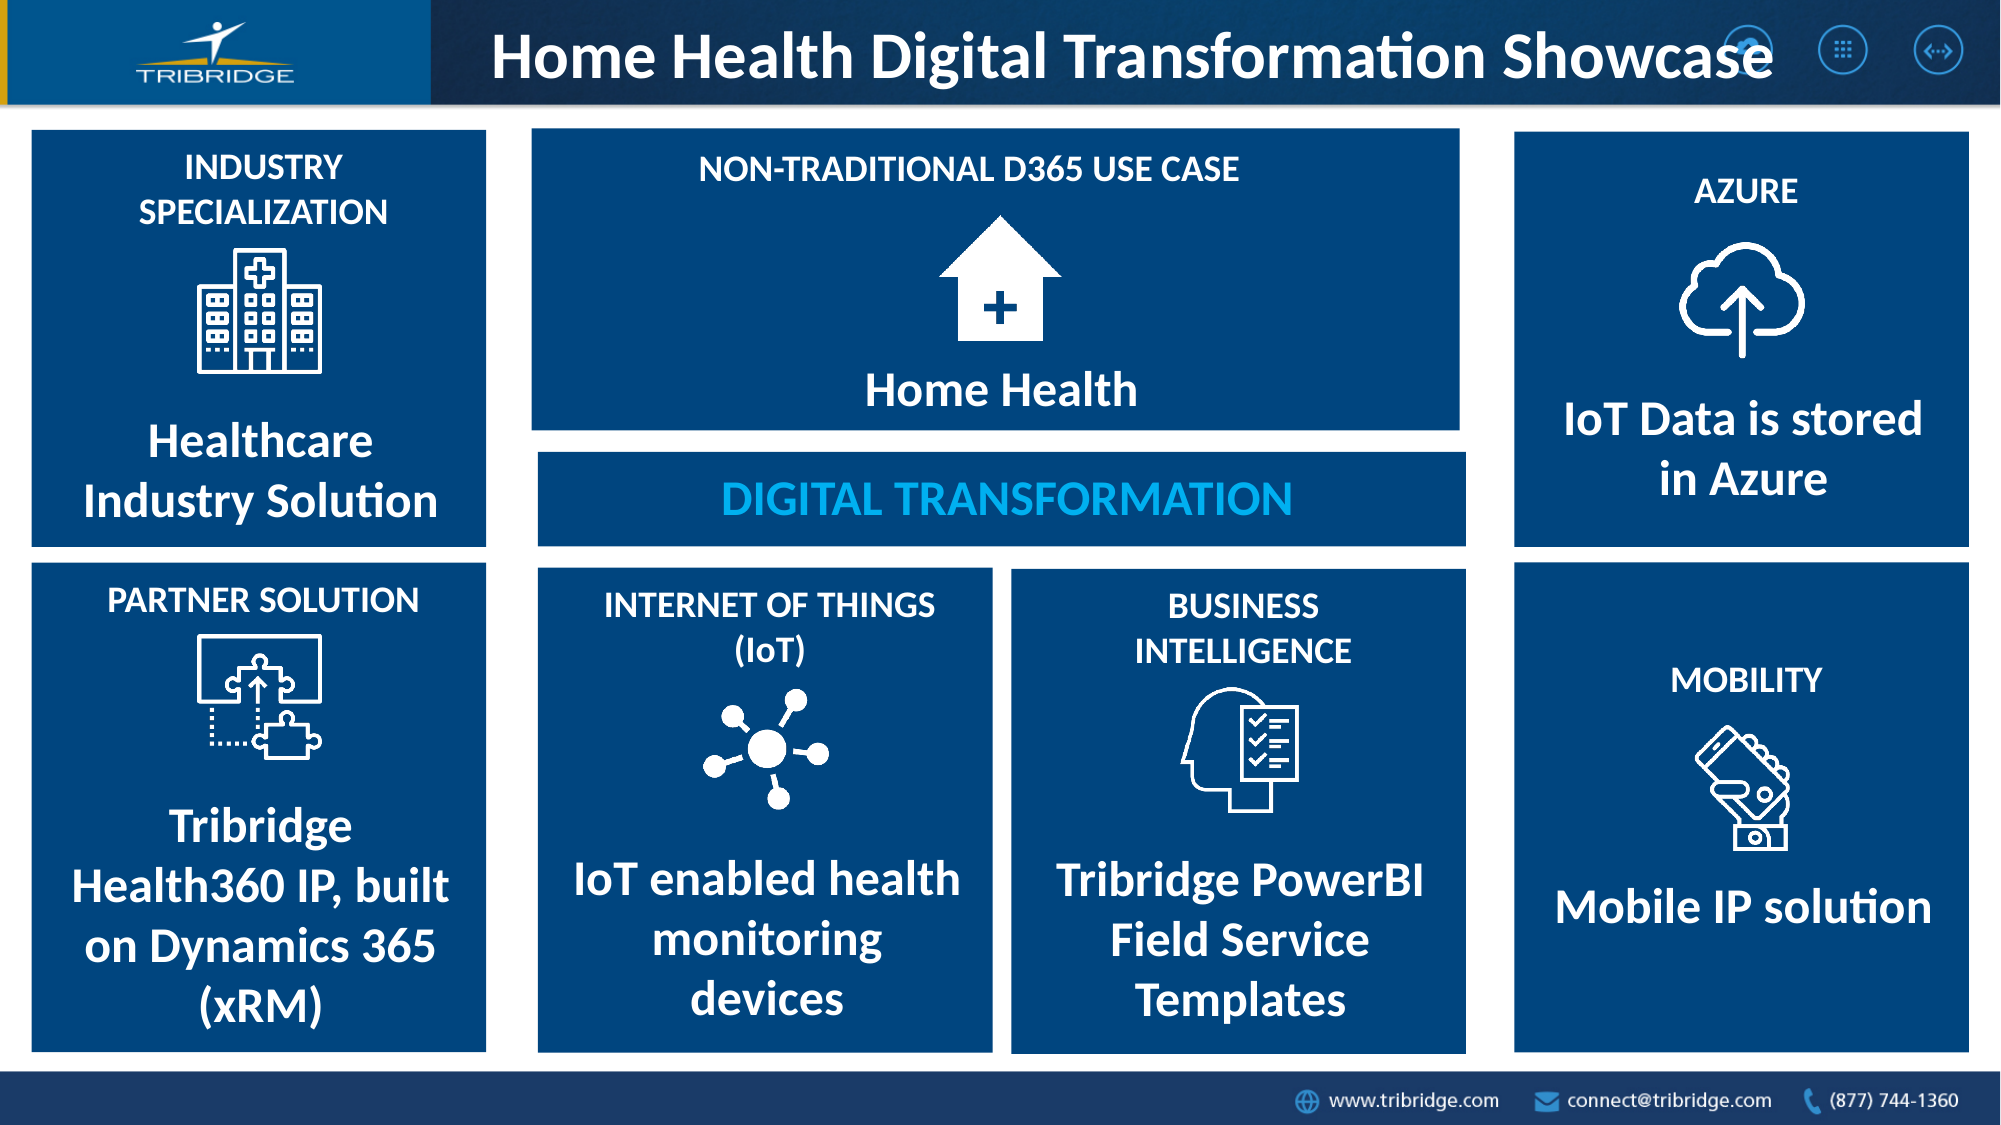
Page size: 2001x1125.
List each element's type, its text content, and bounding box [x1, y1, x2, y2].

text_box Tribridge Health360 IP, built on Dynamics 365 (xRM) [51, 785, 471, 1041]
text_box [530, 126, 1462, 433]
text_box Healthcare Industry Solution [51, 399, 471, 535]
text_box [537, 451, 1467, 547]
text_box BUSINESS INTELLIGENCE [1056, 573, 1431, 679]
text_box Home Health [792, 348, 1212, 424]
text_box PARTNER SOLUTION [77, 567, 451, 628]
text_box [1009, 567, 1468, 1056]
text_box AZURE [1559, 158, 1934, 219]
text_box [29, 561, 488, 1054]
text_box [1512, 130, 1971, 549]
text_box [29, 128, 488, 549]
text_box [536, 566, 995, 1055]
text_box IoT Data is stored in Azure [1534, 377, 1953, 513]
text_box Tribridge PowerBI Field Service Templates [1031, 839, 1450, 1034]
text_box INTERNET OF THINGS (IoT) [583, 572, 957, 678]
text_box [1512, 560, 1971, 1054]
text_box NON-TRADITIONAL D365 USE CASE [651, 136, 1288, 197]
text_box MOBILITY [1559, 647, 1934, 707]
picture [0, 0, 2001, 1125]
text_box INDUSTRY SPECIALIZATION [77, 134, 451, 240]
text_box IoT enabled health monitoring devices [557, 837, 977, 1033]
title Home Health Digital Transformation Showcase [476, 11, 1976, 93]
text_box Mobile IP solution [1534, 866, 1953, 942]
